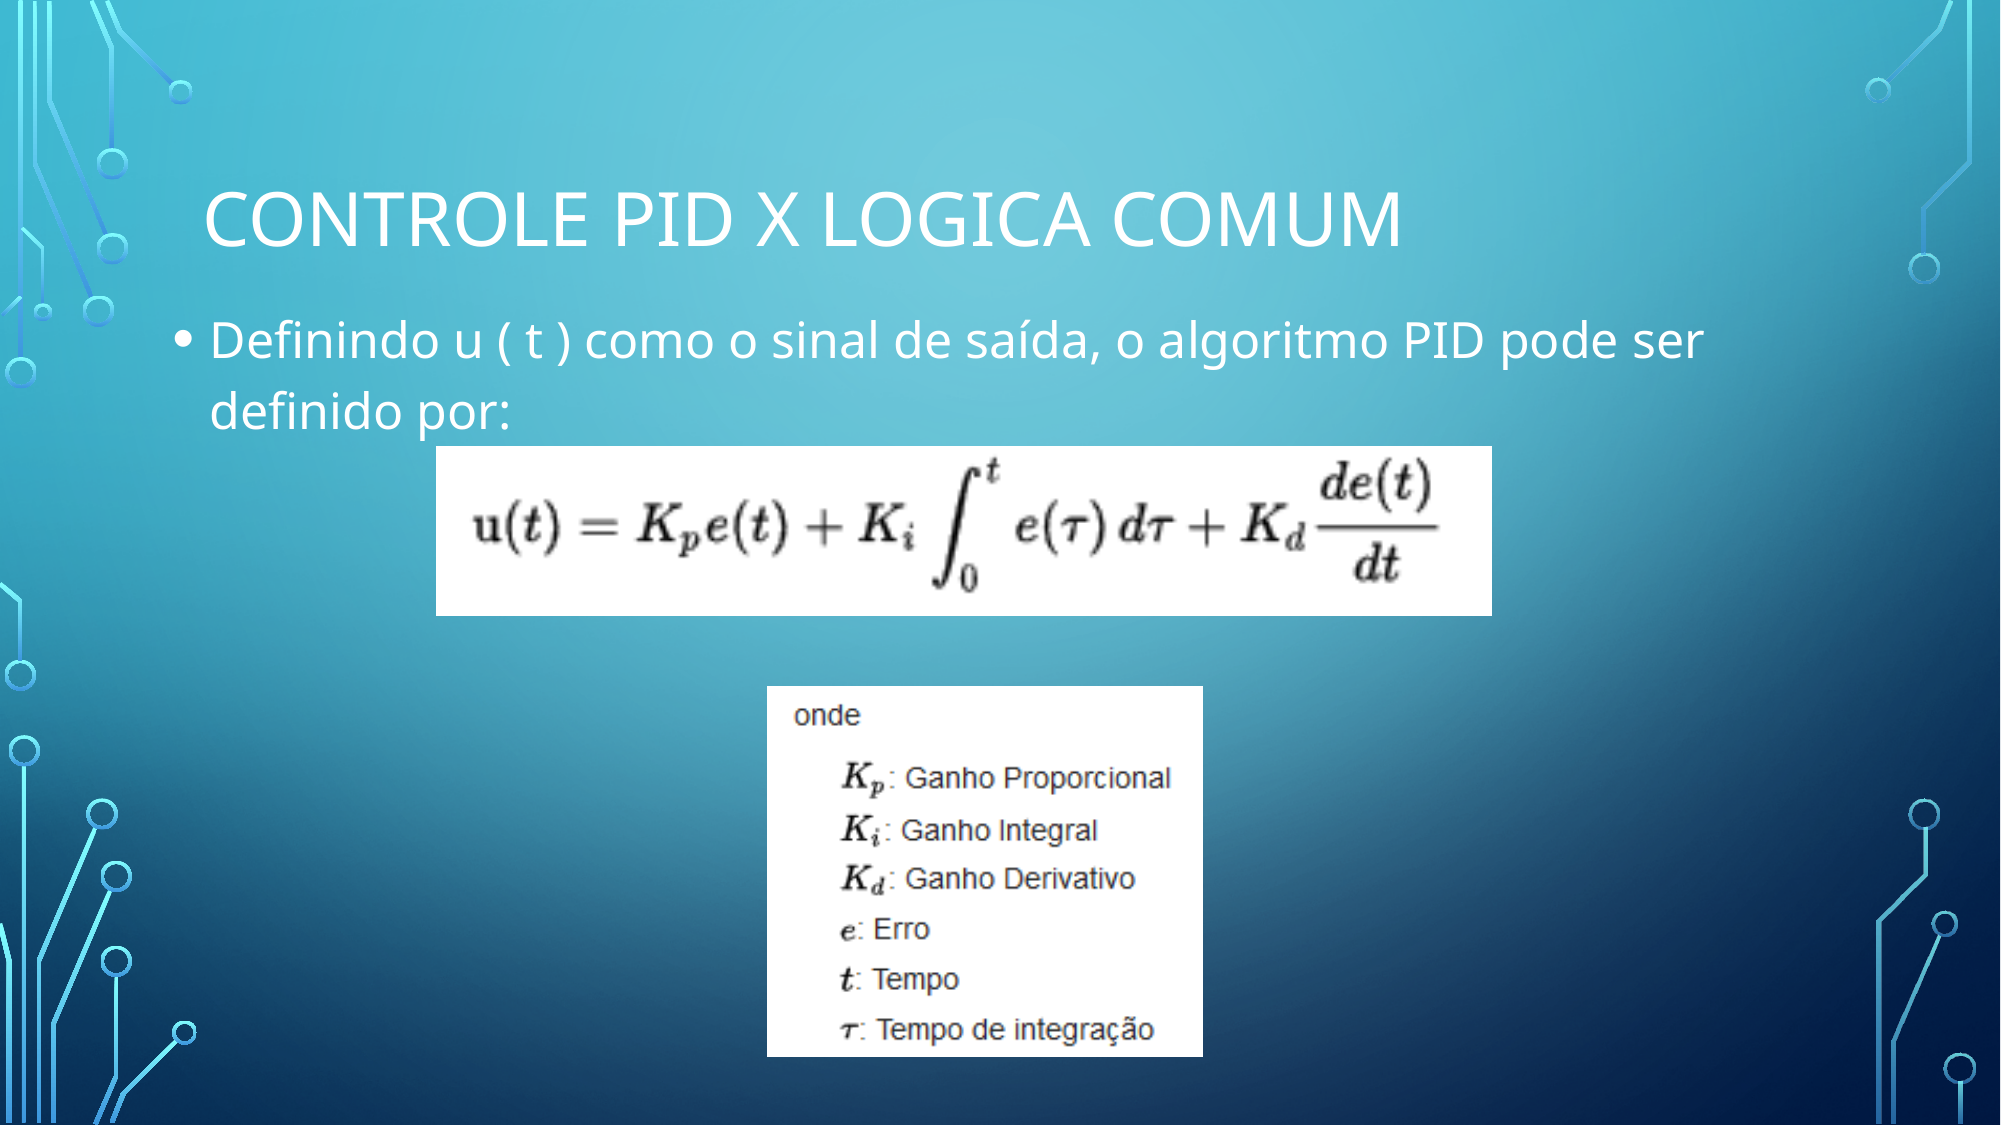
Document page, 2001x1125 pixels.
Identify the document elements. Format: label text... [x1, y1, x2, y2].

picture [767, 686, 1203, 1057]
title Controle pid x logica comum [187, 101, 1813, 288]
picture [436, 445, 1492, 617]
list Definindo u ( t ) como o sinal de saída, o algoritmo PID pode ser definido por: [157, 288, 1813, 1125]
